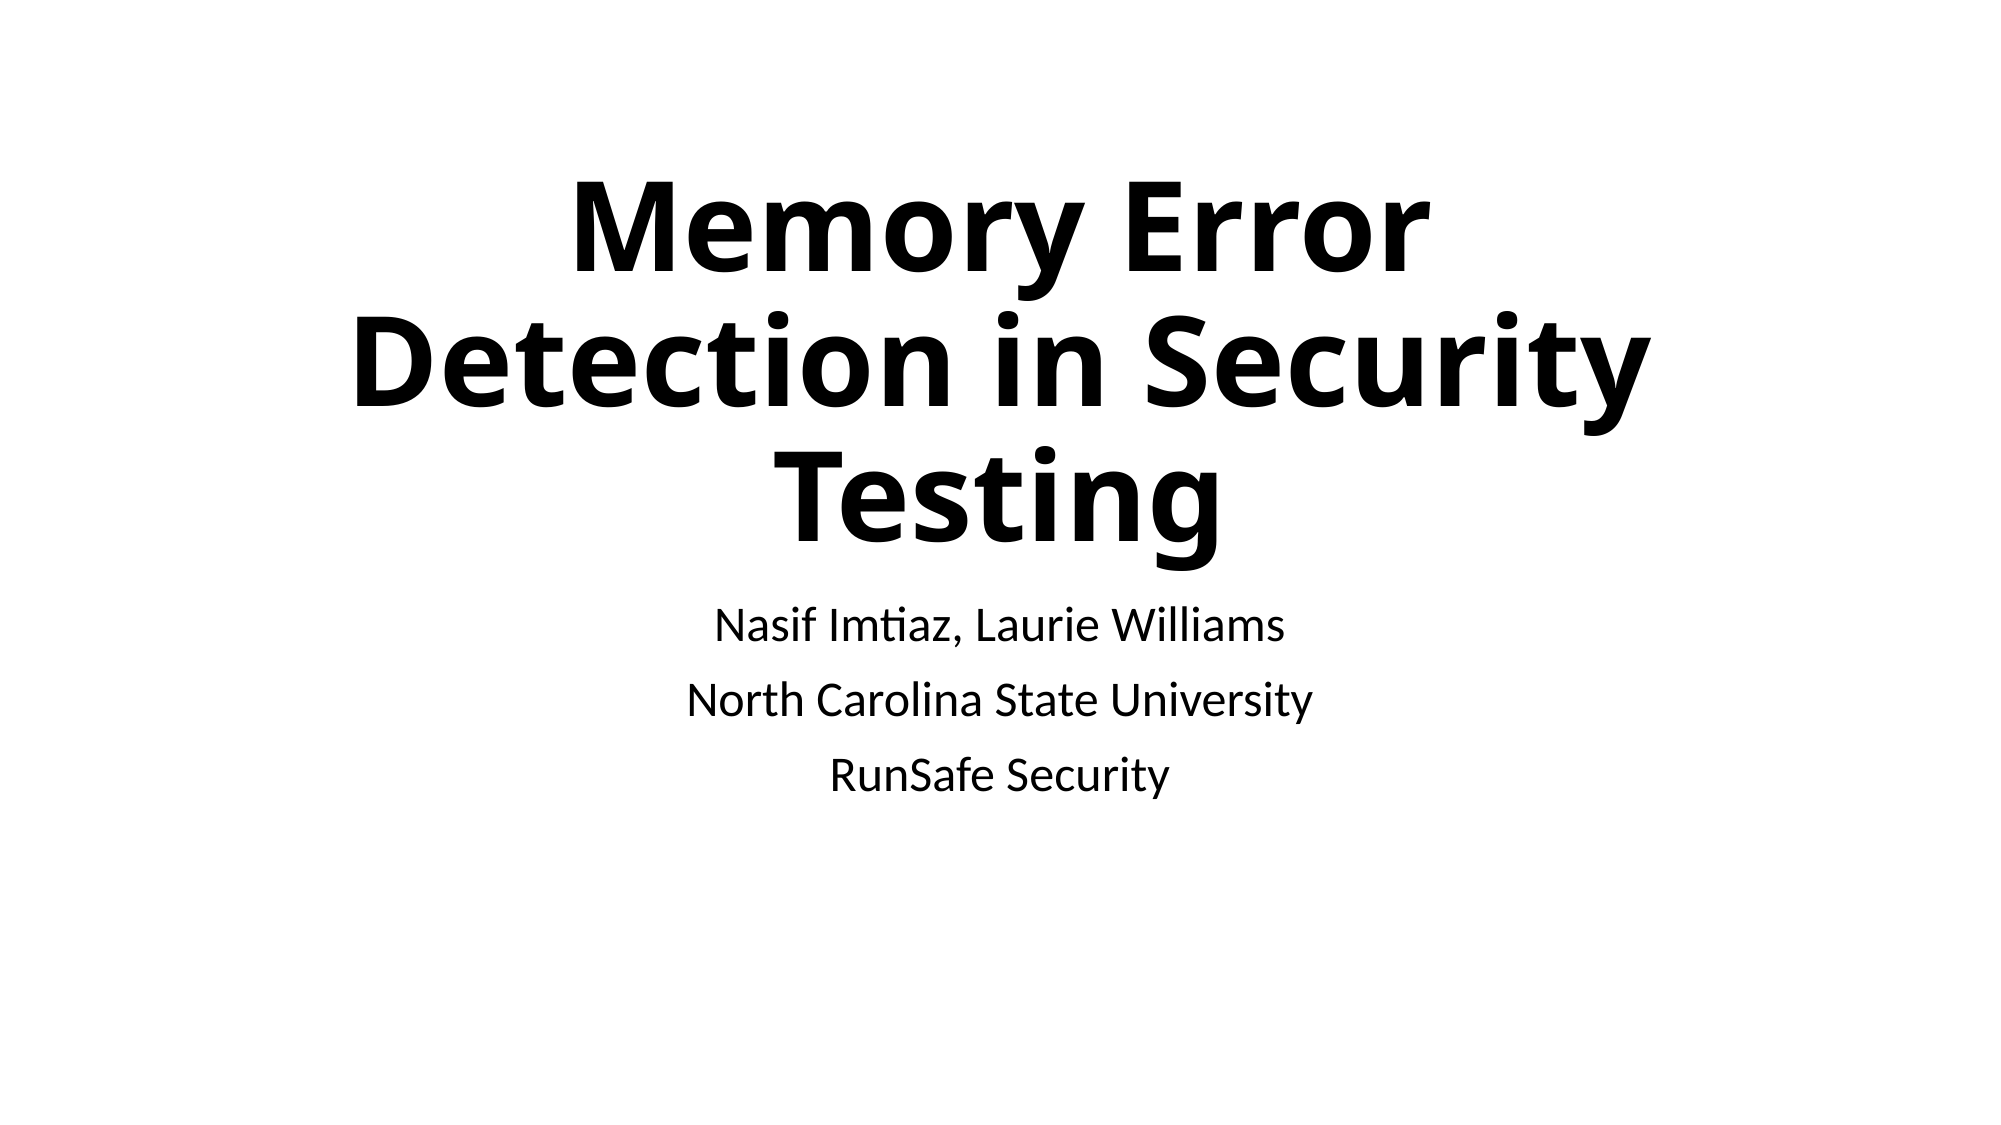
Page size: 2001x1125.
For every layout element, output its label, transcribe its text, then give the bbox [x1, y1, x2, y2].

title Memory Error Detection in Security Testing [249, 184, 1750, 576]
subtitle Nasif Imtiaz, Laurie Williams North Carolina State University RunSafe Security [249, 590, 1750, 863]
